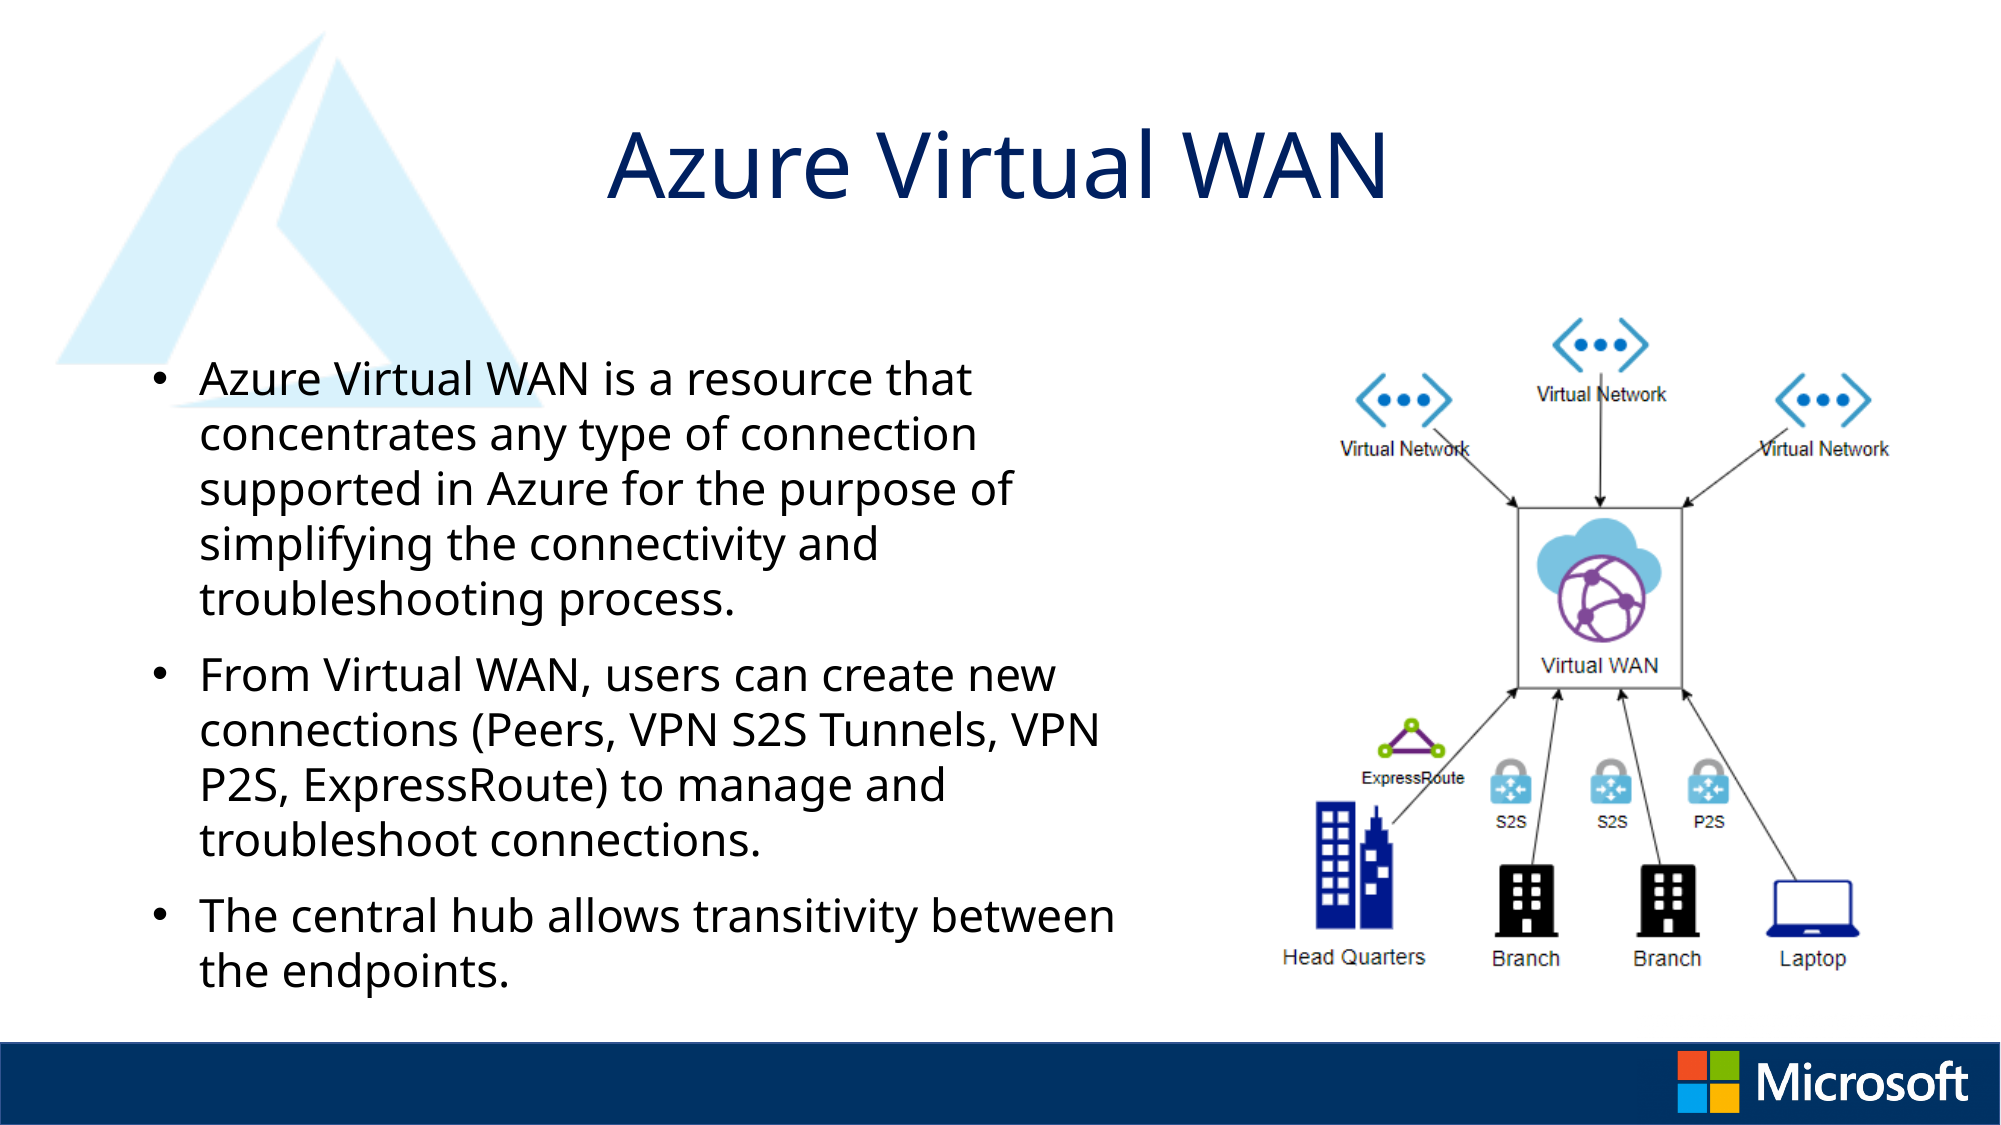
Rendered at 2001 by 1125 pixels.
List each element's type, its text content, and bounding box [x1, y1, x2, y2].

picture [1637, 1013, 2001, 1125]
title Azure Virtual WAN [137, 59, 1863, 278]
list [1257, 277, 1914, 992]
text_box Azure Virtual WAN is a resource that concentrates any type of connection supported in Azure for the purpose of simplifying the connectivity and troubleshooting process. From Virtual WAN, users can create new connections (Peers, VPN S2S Tunnels, VPN P2S, ExpressRoute) to manage and troubleshoot connections. The central hub allows transitivity between the endpoints. [137, 342, 1186, 1059]
